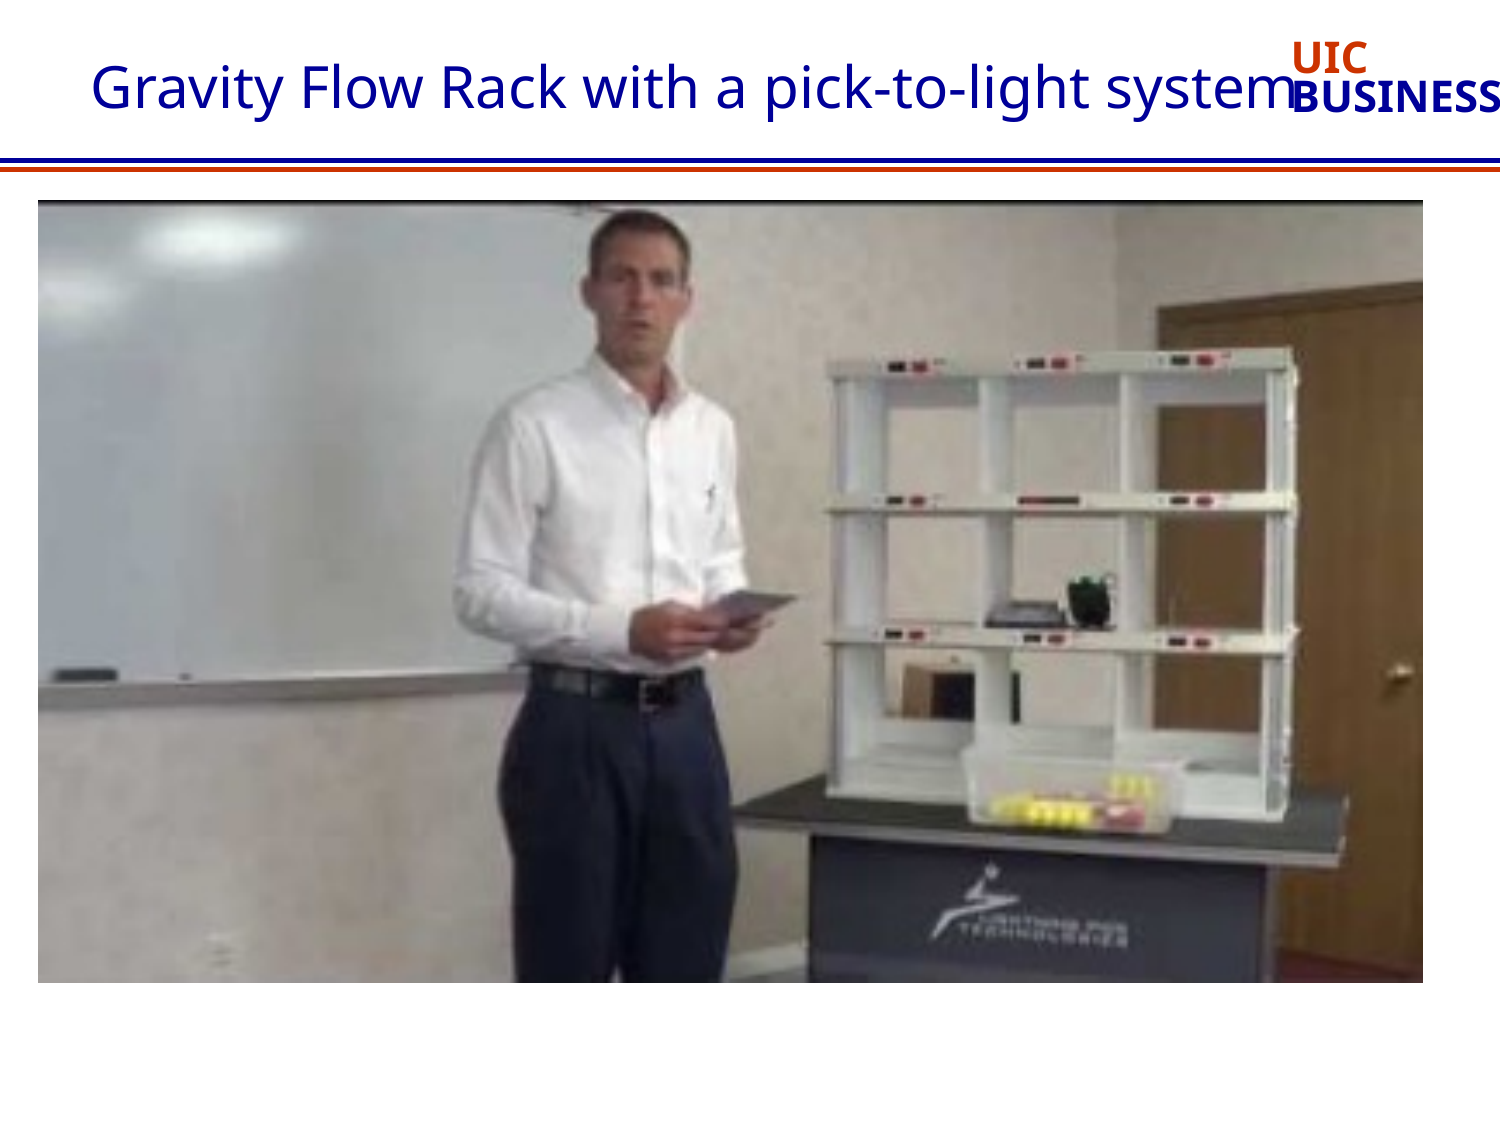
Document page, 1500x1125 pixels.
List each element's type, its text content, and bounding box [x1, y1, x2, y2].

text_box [37, 199, 1424, 983]
title Gravity Flow Rack with a pick-to-light system [75, 19, 1424, 161]
